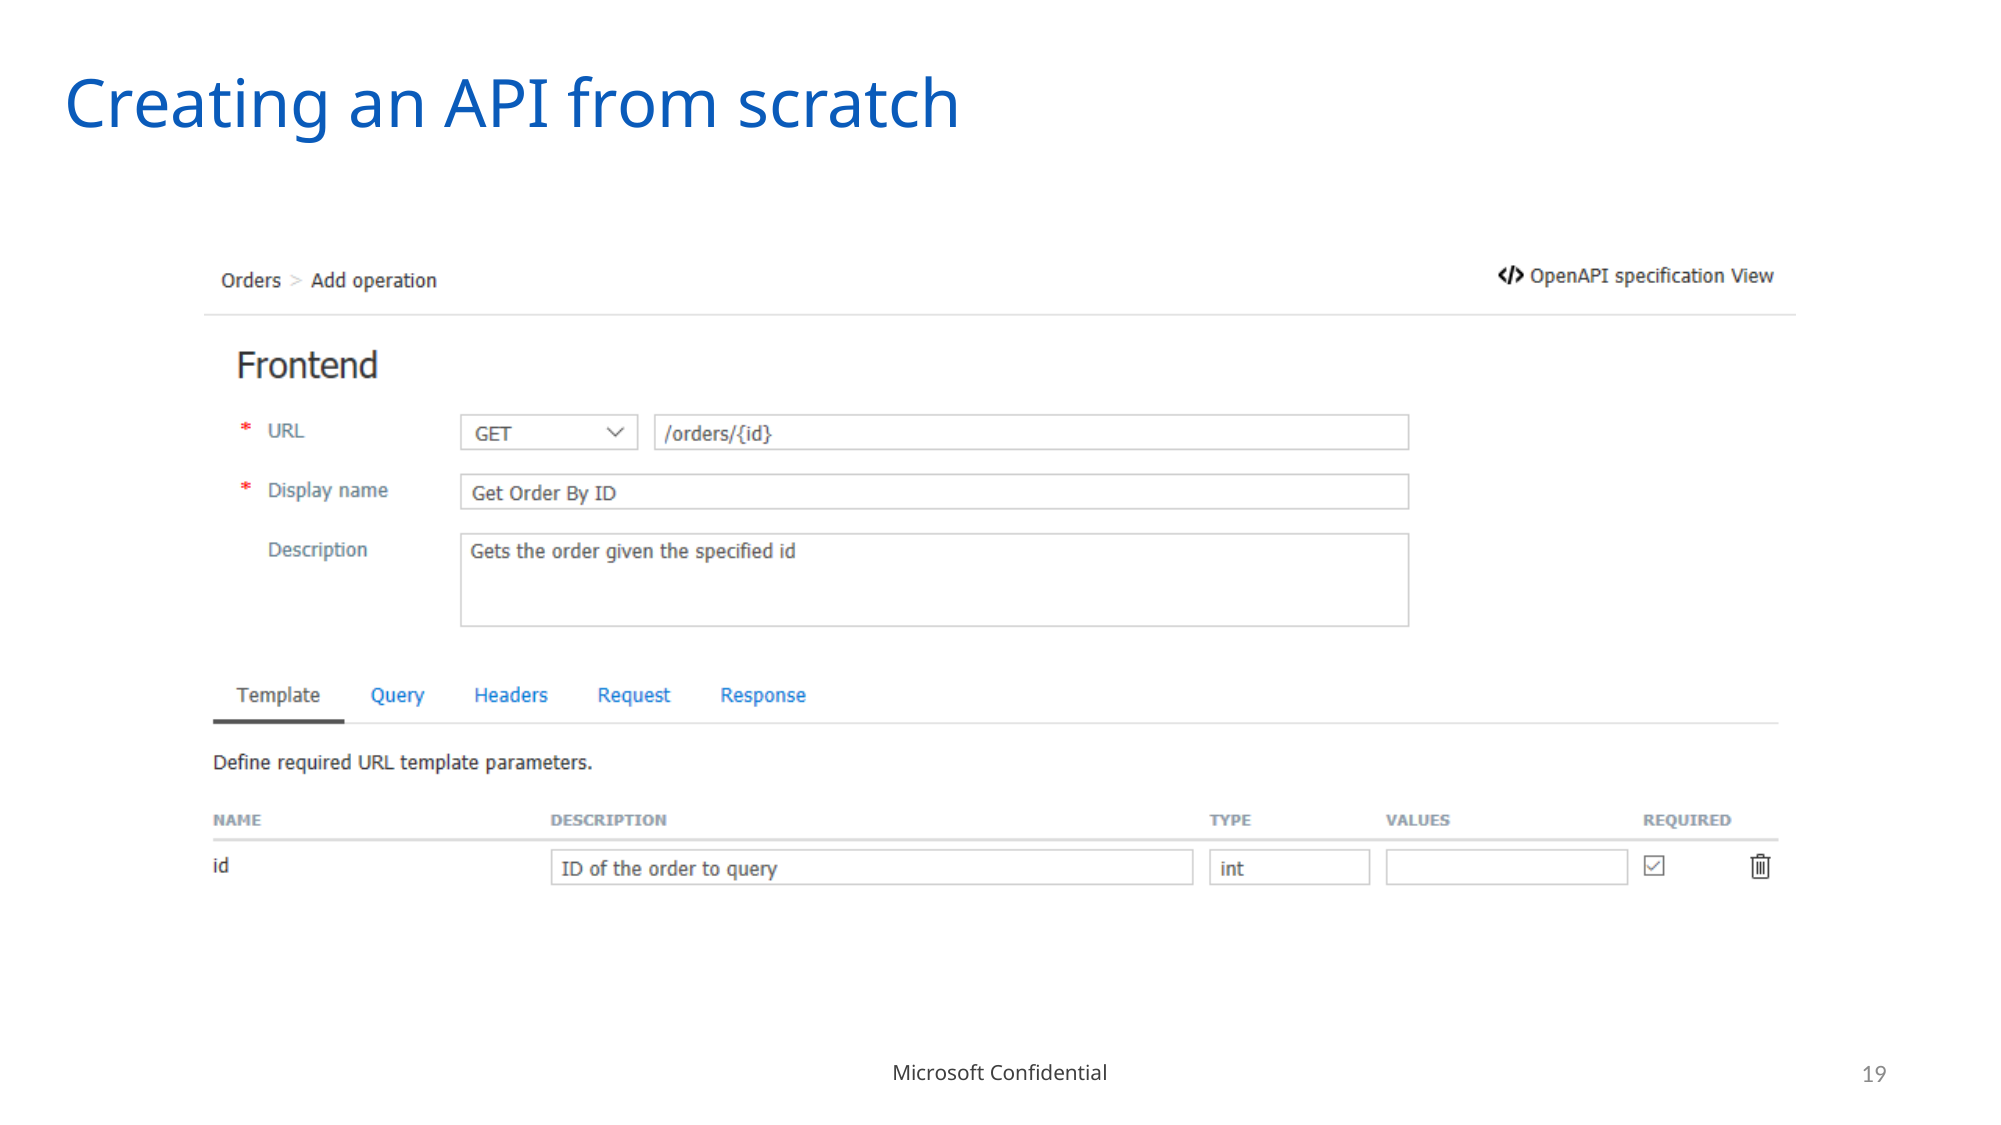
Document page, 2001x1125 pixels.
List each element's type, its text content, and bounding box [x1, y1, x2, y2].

picture [204, 247, 1796, 913]
title Creating an API from scratch [49, 49, 1899, 162]
slide_number 19 [1451, 1042, 1902, 1103]
